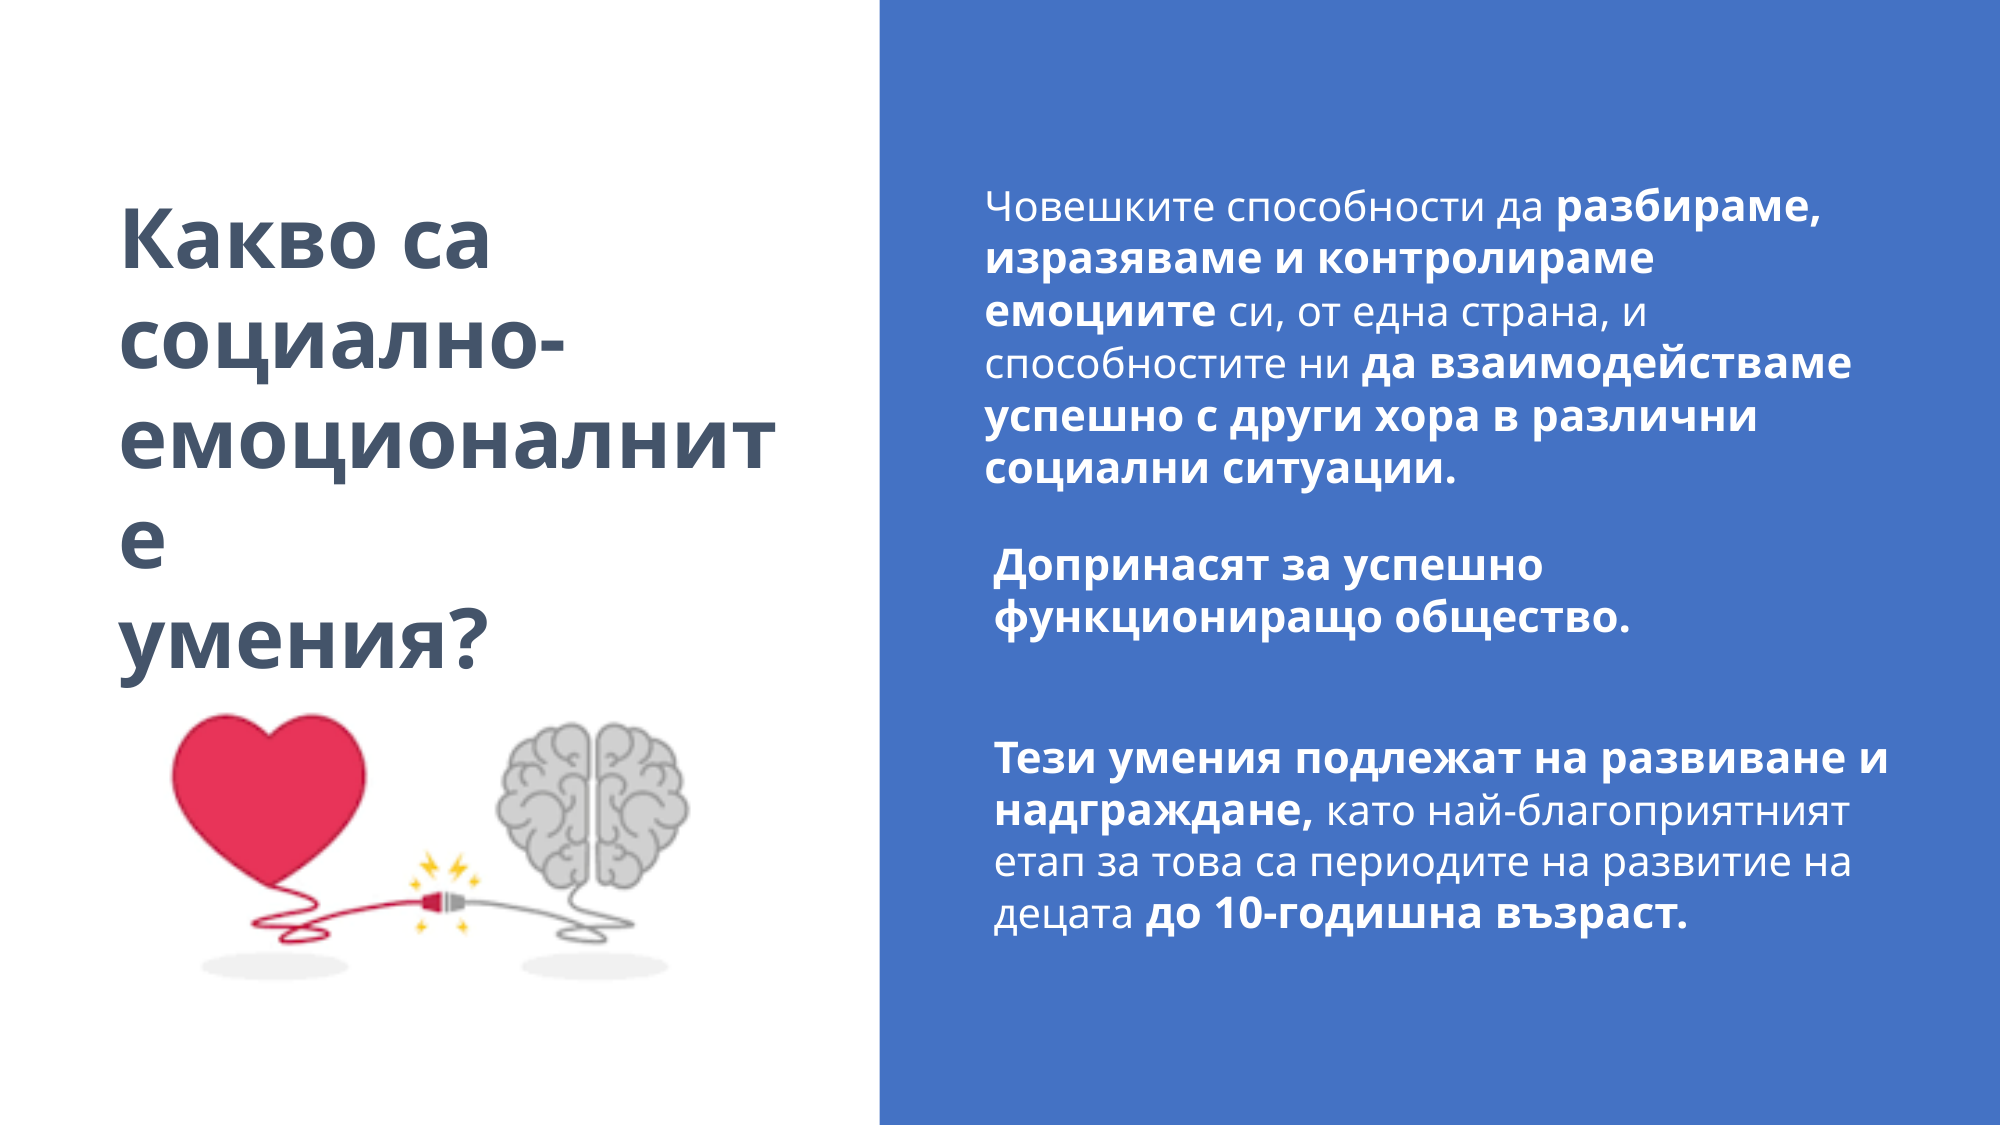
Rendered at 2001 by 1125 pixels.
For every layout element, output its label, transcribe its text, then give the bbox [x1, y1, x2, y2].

text_box Тези умения подлежат на развиване и надграждане, като най-благоприятният етап за това са периодите на развитие на децата до 10-годишна възраст. [993, 729, 1908, 937]
text_box [879, 0, 2000, 1125]
text_box Човешките способности да разбираме, изразяваме и контролираме емоциите си, от една страна, и способностите ни да взаимодействаме успешно с други хора в различни социални ситуации. [984, 177, 1855, 493]
text_box [706, 495, 1673, 597]
picture [142, 679, 727, 989]
text_box Допринасят за успешно функциониращо общество. [993, 536, 1908, 642]
text_box Какво са социално- емоционалните умения? [118, 185, 812, 686]
